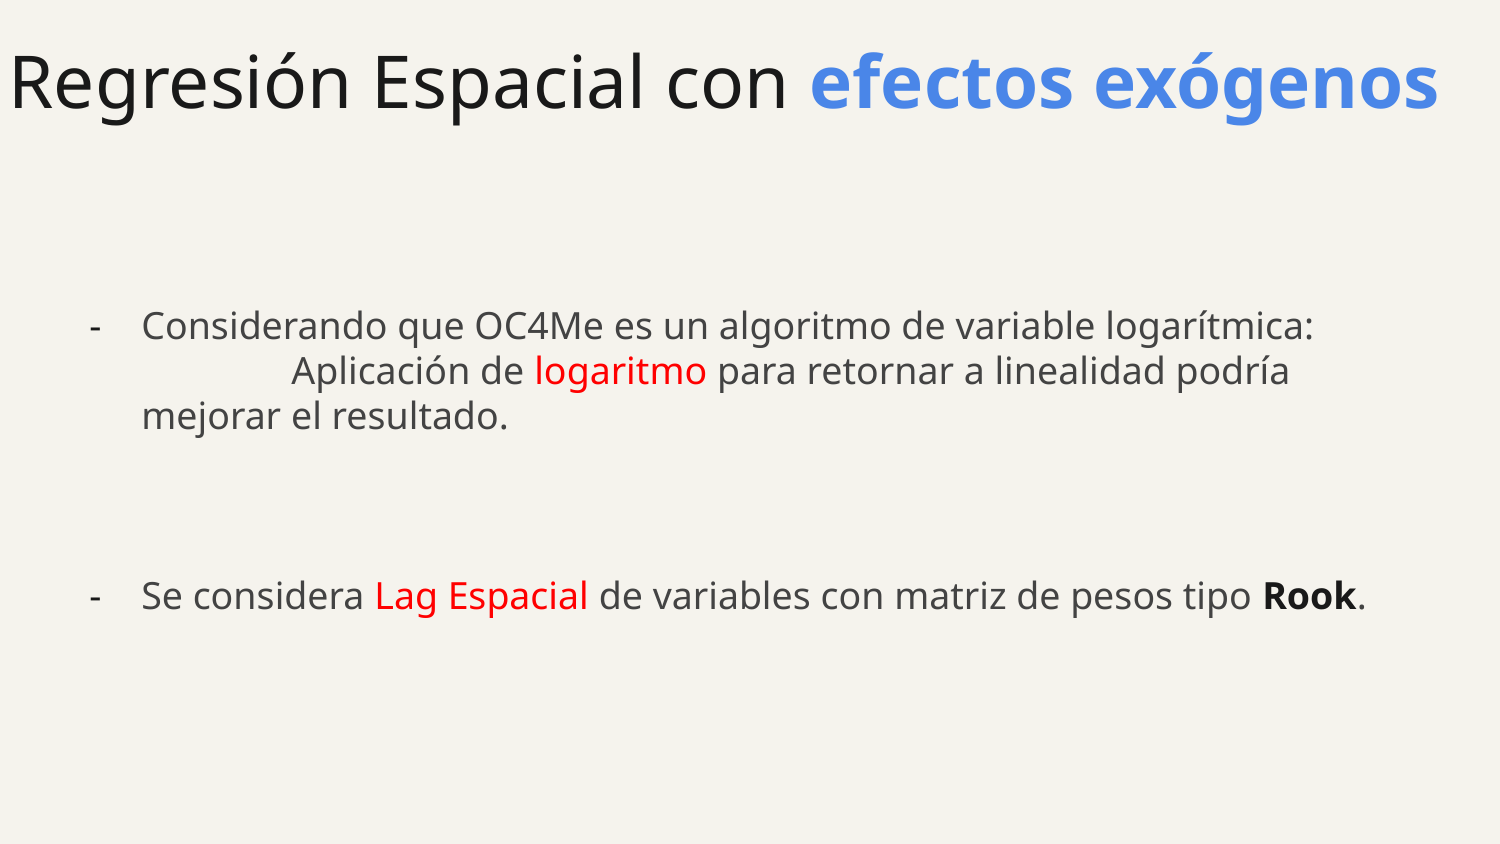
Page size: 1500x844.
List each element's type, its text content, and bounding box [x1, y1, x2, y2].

list Considerando que OC4Me es un algoritmo de variable logarítmica: Aplicación de logaritmo para retornar a linealidad podría mejorar el resultado. Se considera Lag Espacial de variables con matriz de pesos tipo Rook. [51, 152, 1434, 807]
title Regresión Espacial con efectos exógenos [0, 20, 1500, 115]
